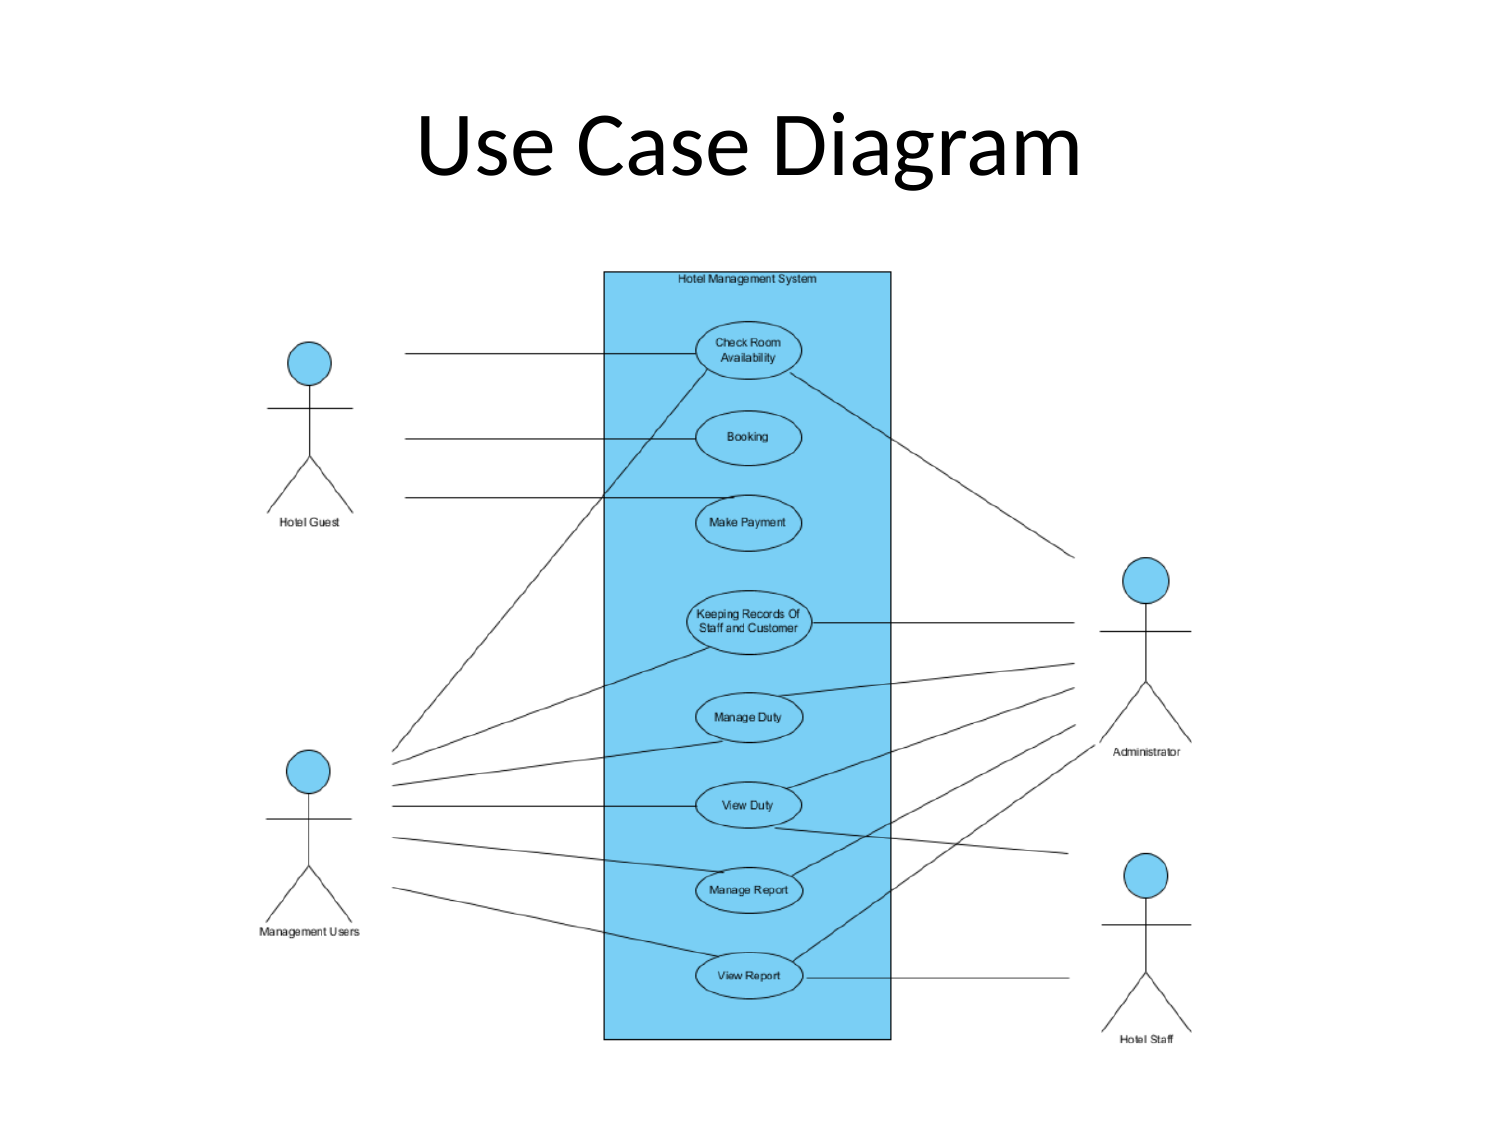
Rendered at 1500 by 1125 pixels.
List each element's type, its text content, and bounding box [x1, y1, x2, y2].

picture [180, 262, 1319, 1068]
title Use Case Diagram [75, 45, 1425, 233]
